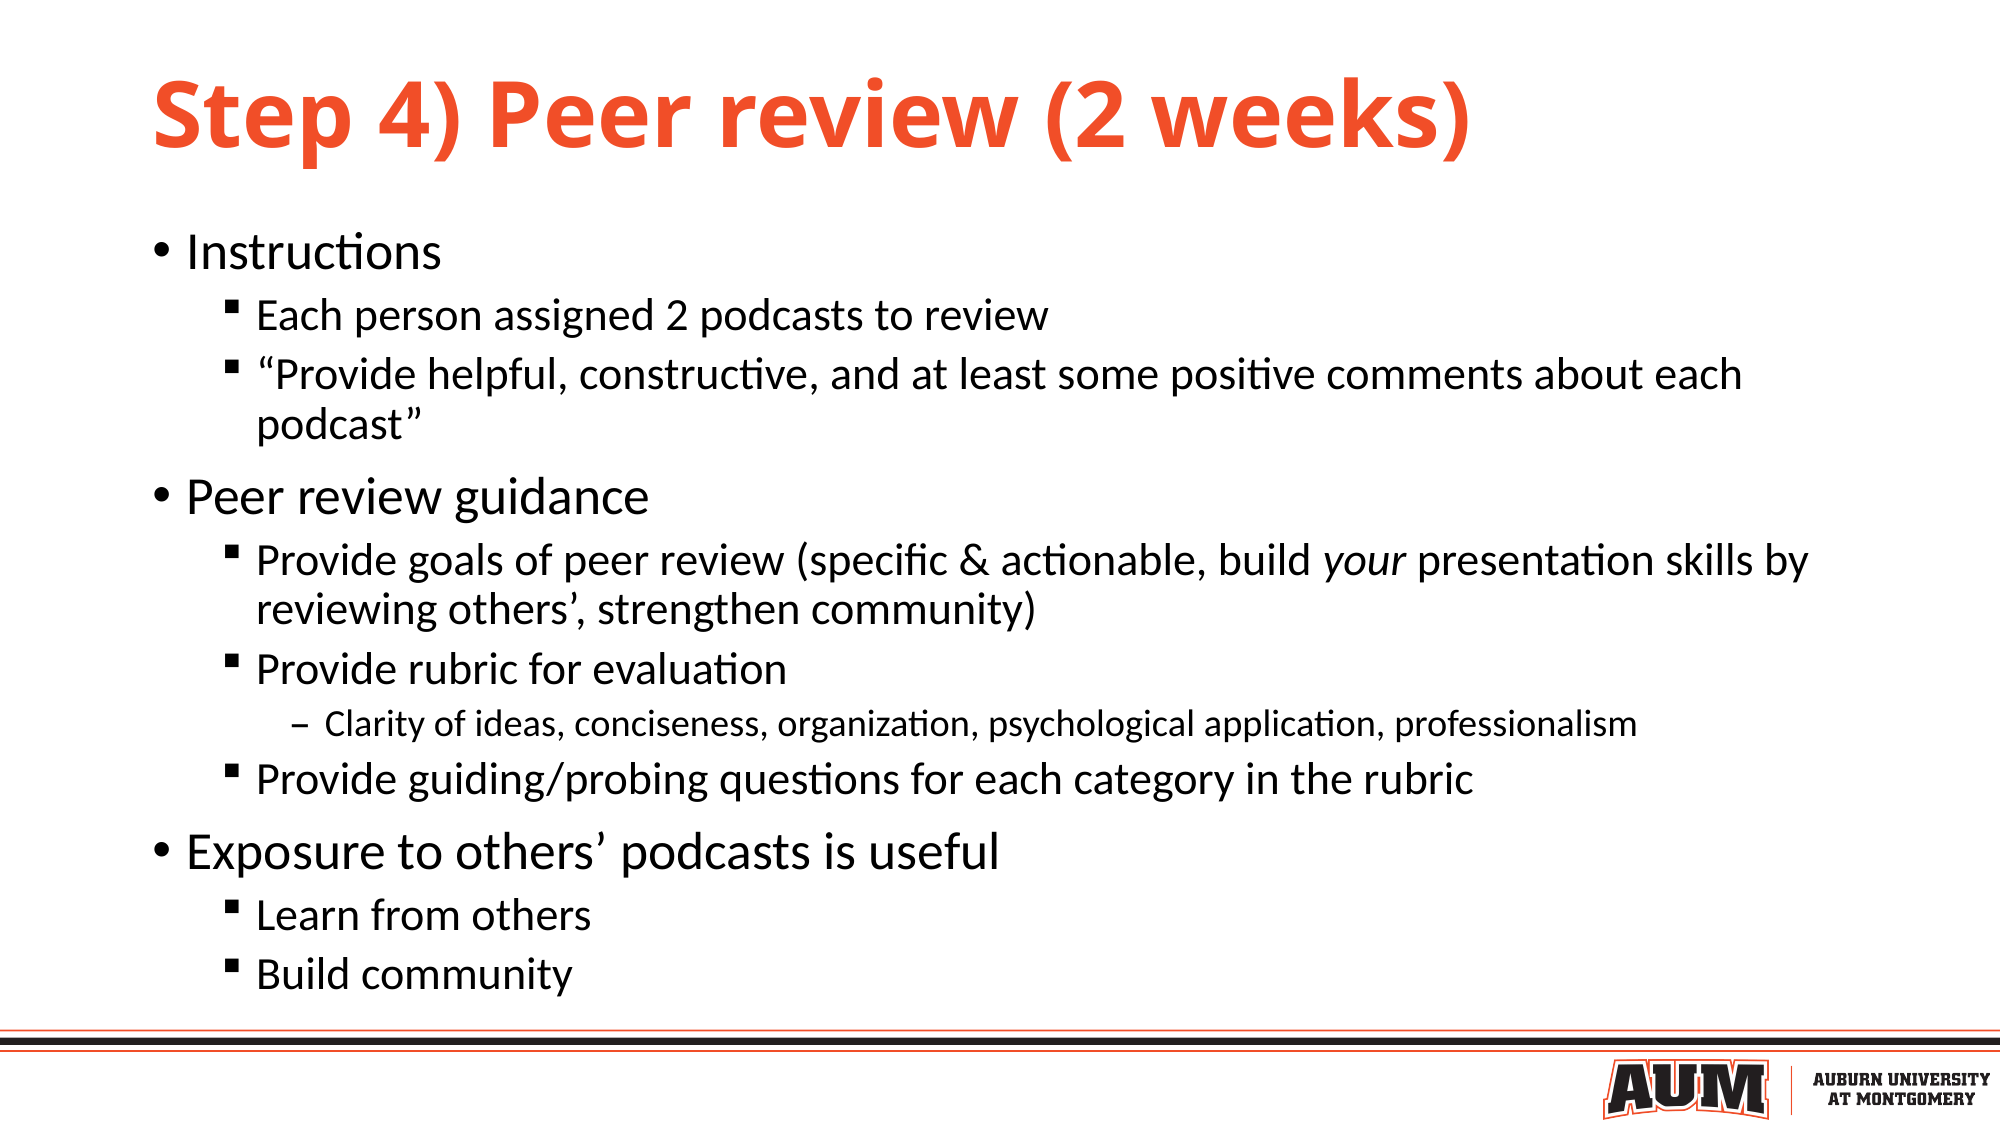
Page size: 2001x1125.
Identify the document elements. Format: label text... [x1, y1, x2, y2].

list Instructions Each person assigned 2 podcasts to review “Provide helpful, constructive, and at least some positive comments about each podcast” Peer review guidance Provide goals of peer review (specific & actionable, build your presentation skills by reviewing others’, strengthen community) Provide rubric for evaluation Clarity of ideas, conciseness, organization, psychological application, professionalism Provide guiding/probing questions for each category in the rubric Exposure to others’ podcasts is useful Learn from others Build community [137, 216, 1863, 1013]
picture [1603, 1059, 1990, 1120]
title Step 4) Peer review (2 weeks) [137, 59, 1863, 177]
